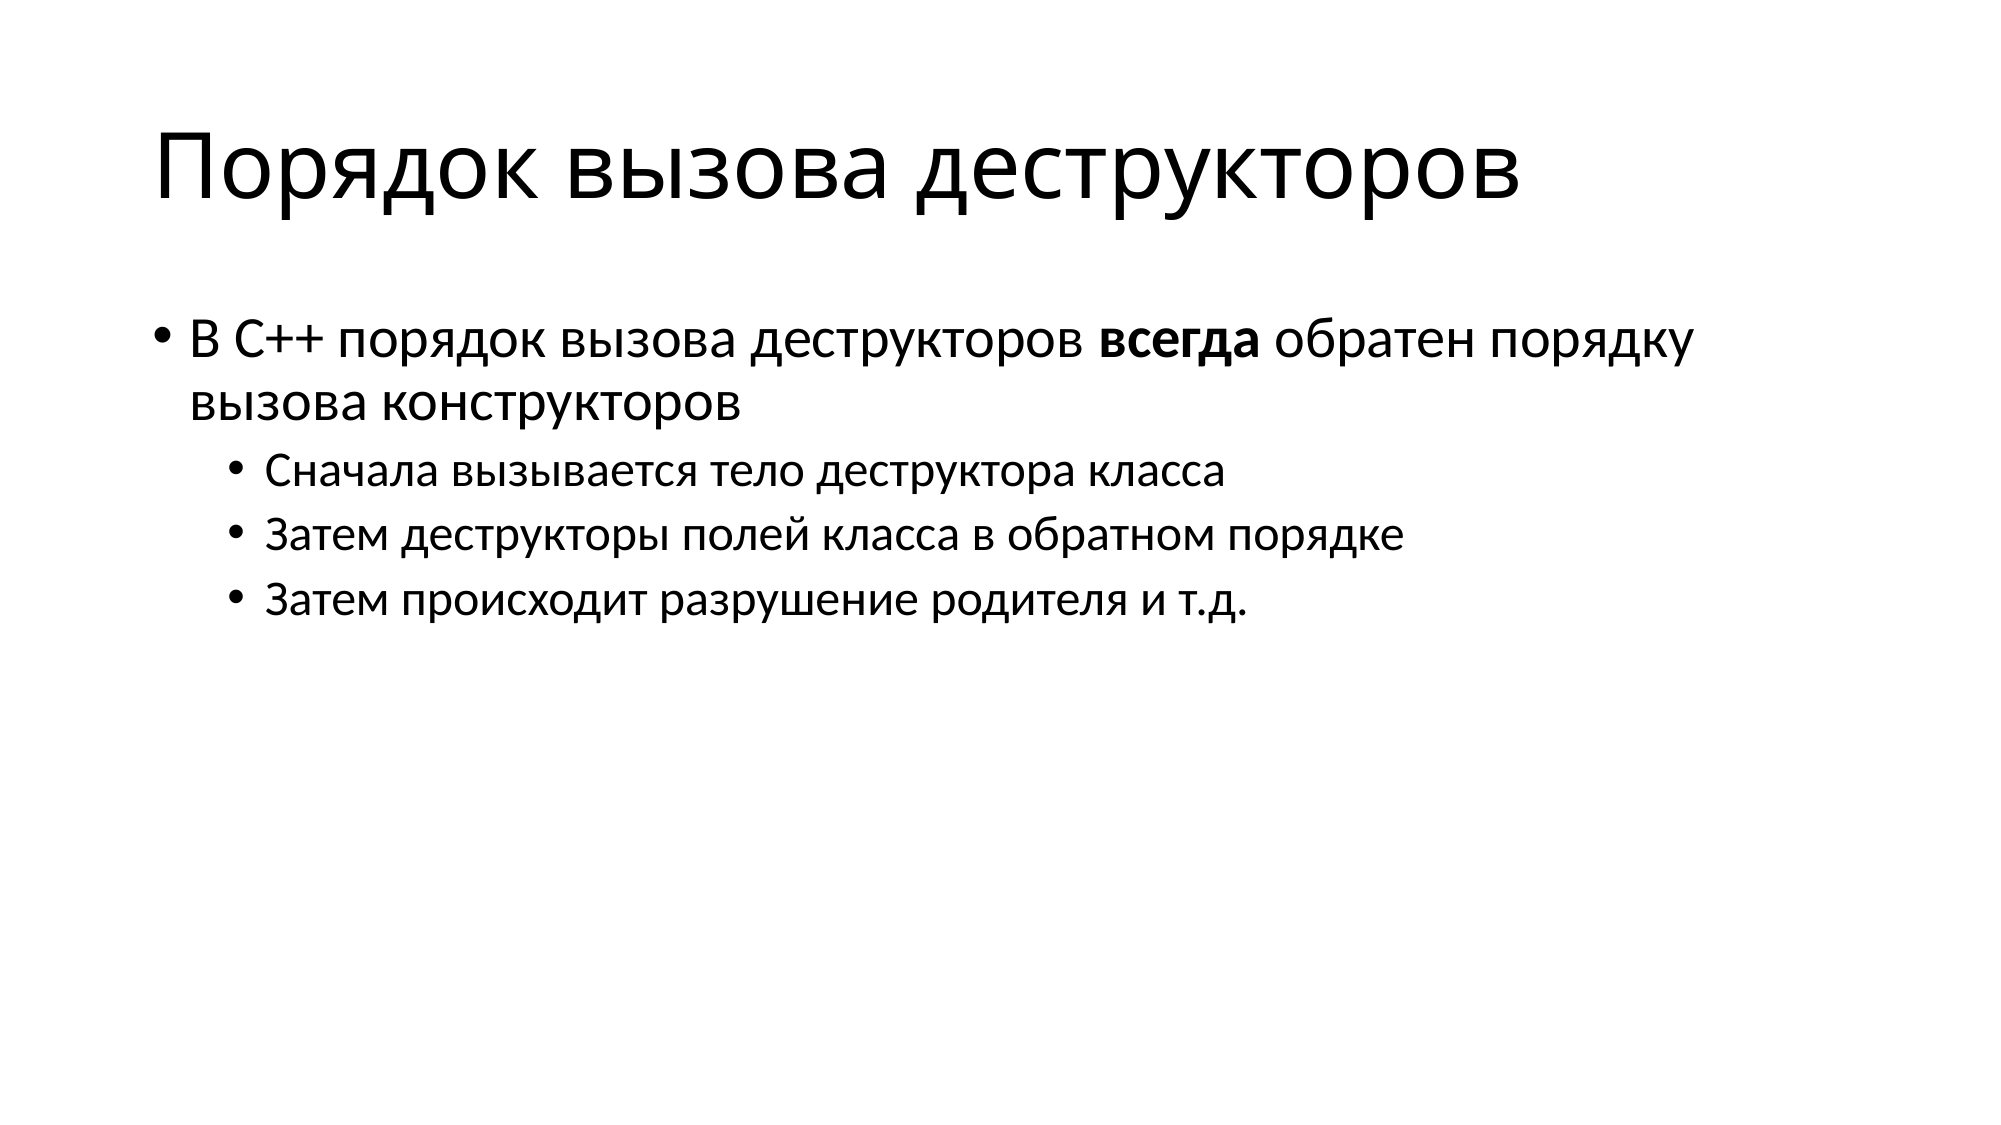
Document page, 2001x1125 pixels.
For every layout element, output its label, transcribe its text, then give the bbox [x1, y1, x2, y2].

title Порядок вызова деструкторов [137, 59, 1863, 278]
list В C++ порядок вызова деструкторов всегда обратен порядку вызова конструкторов Cначала вызывается тело деструктора класса Затем деструкторы полей класса в обратном порядке Затем происходит разрушение родителя и т.д. [137, 299, 1863, 1014]
